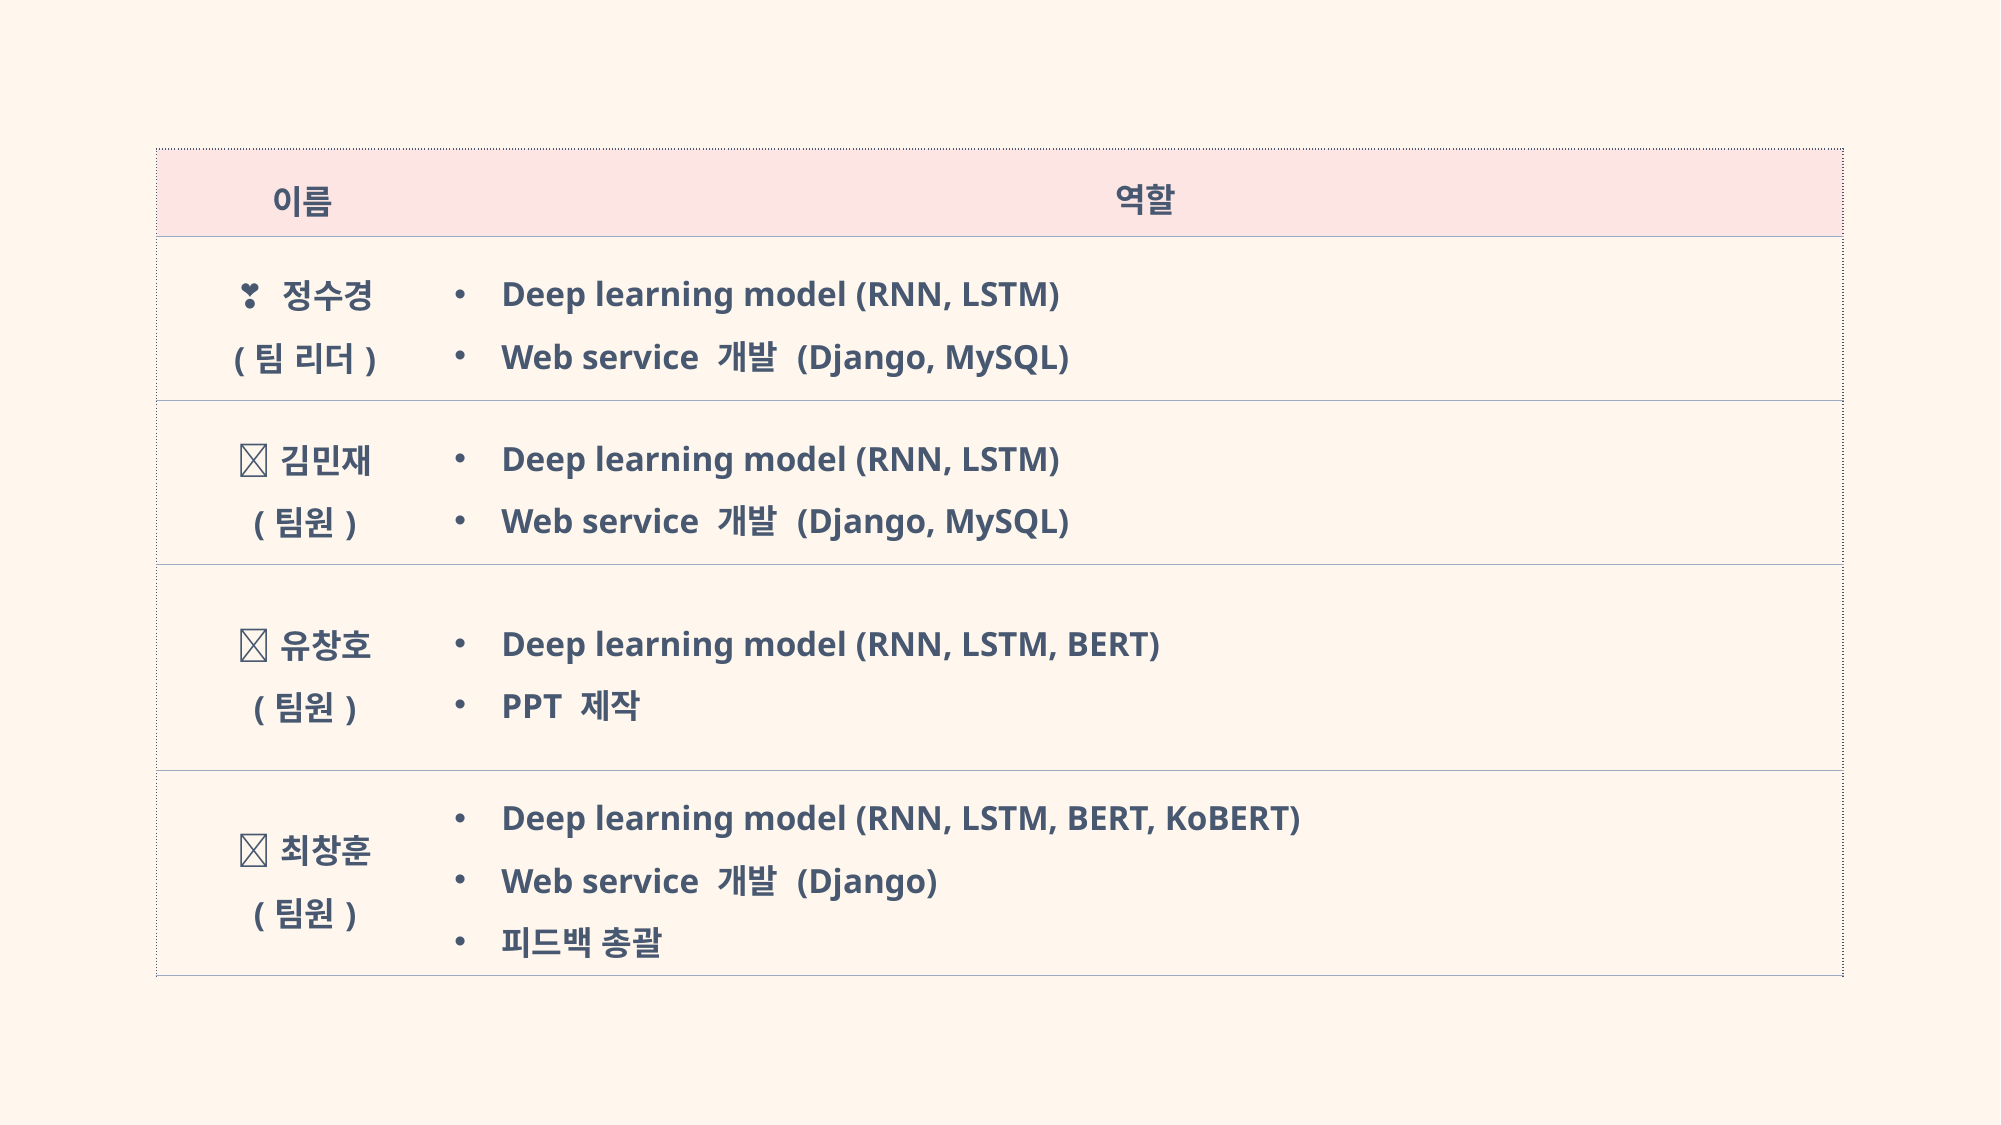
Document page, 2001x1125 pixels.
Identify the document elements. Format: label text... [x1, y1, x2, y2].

table_header 역할 [448, 149, 1843, 236]
table_cell 🐷최창훈 (팀원) [157, 771, 448, 975]
table_cell Deep learning model (RNN, LSTM) Web service 개발 (Django, MySQL) [448, 237, 1843, 400]
table_cell 🐷유창호 (팀원) [157, 565, 448, 770]
table_header 이름 [157, 149, 448, 236]
table_cell Deep learning model (RNN, LSTM) Web service 개발 (Django, MySQL) [448, 401, 1843, 564]
table_cell Deep learning model (RNN, LSTM, BERT) PPT 제작 [448, 565, 1843, 770]
table_cell Deep learning model (RNN, LSTM, BERT, KoBERT) Web service 개발 (Django) 피드백 총괄 [448, 771, 1843, 975]
table_cell ❣ 정수경 (팀 리더) [157, 237, 448, 400]
table_cell 🐷김민재 (팀원) [157, 401, 448, 564]
